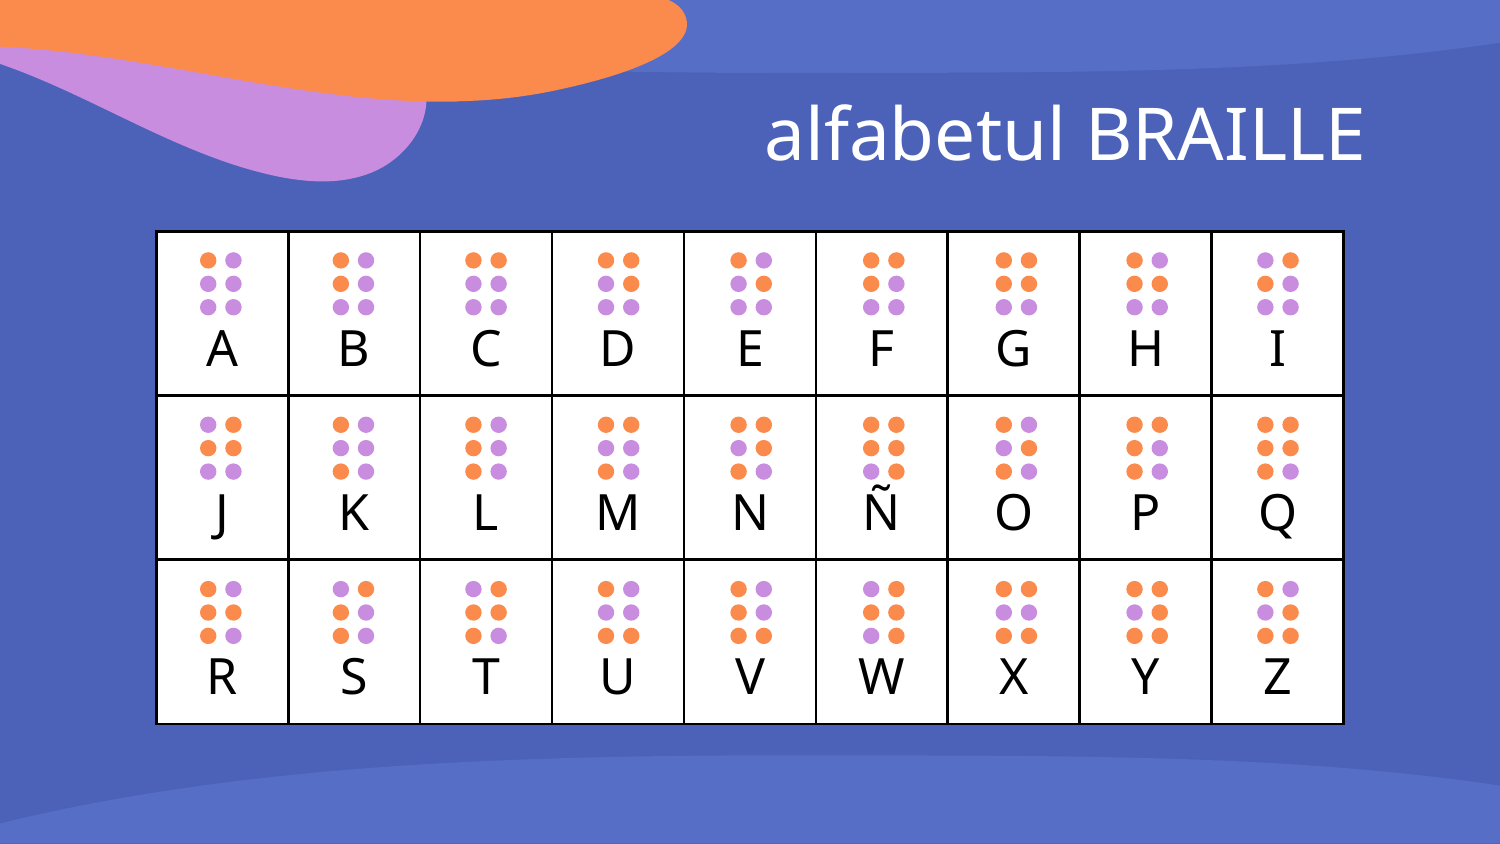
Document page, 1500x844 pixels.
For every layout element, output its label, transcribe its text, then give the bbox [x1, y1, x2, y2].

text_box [730, 416, 773, 481]
title alfabetul BRAILLE [118, 72, 1382, 167]
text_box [1256, 416, 1300, 481]
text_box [1256, 580, 1300, 645]
table_cell O [949, 397, 1078, 558]
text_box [730, 580, 773, 645]
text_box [995, 252, 1038, 316]
table_header F [817, 233, 946, 394]
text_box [597, 416, 640, 481]
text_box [597, 252, 640, 316]
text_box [862, 252, 905, 316]
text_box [465, 252, 508, 316]
table_header G [949, 233, 1078, 394]
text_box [1126, 252, 1169, 316]
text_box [995, 416, 1038, 481]
table_cell T [421, 561, 551, 723]
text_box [332, 580, 375, 645]
table_cell P [1081, 397, 1210, 558]
table_cell N [685, 397, 815, 558]
table_header A [158, 233, 287, 394]
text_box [730, 252, 773, 316]
table_header C [421, 233, 551, 394]
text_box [332, 416, 375, 481]
table_cell Z [1213, 561, 1342, 723]
table_header B [290, 233, 419, 394]
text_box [332, 252, 375, 316]
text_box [1126, 580, 1169, 645]
table_cell U [553, 561, 683, 723]
table_cell K [290, 397, 419, 558]
table_header I [1213, 233, 1342, 394]
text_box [199, 416, 242, 481]
table_cell L [421, 397, 551, 558]
table_header E [685, 233, 815, 394]
table_cell W [817, 561, 946, 723]
table_cell M [553, 397, 683, 558]
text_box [1126, 416, 1169, 481]
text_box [199, 580, 242, 645]
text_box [465, 416, 508, 481]
table_cell X [949, 561, 1078, 723]
table_cell V [685, 561, 815, 723]
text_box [862, 580, 905, 645]
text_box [465, 580, 508, 645]
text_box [862, 416, 905, 481]
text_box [995, 580, 1038, 645]
table_cell Y [1081, 561, 1210, 723]
table_header H [1081, 233, 1210, 394]
table_cell Ñ [817, 397, 946, 558]
table_cell Q [1213, 397, 1342, 558]
table_header D [553, 233, 683, 394]
table_cell J [158, 397, 287, 558]
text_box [1256, 252, 1300, 316]
table_cell S [290, 561, 419, 723]
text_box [597, 580, 640, 645]
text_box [199, 252, 242, 316]
table_cell R [158, 561, 287, 723]
